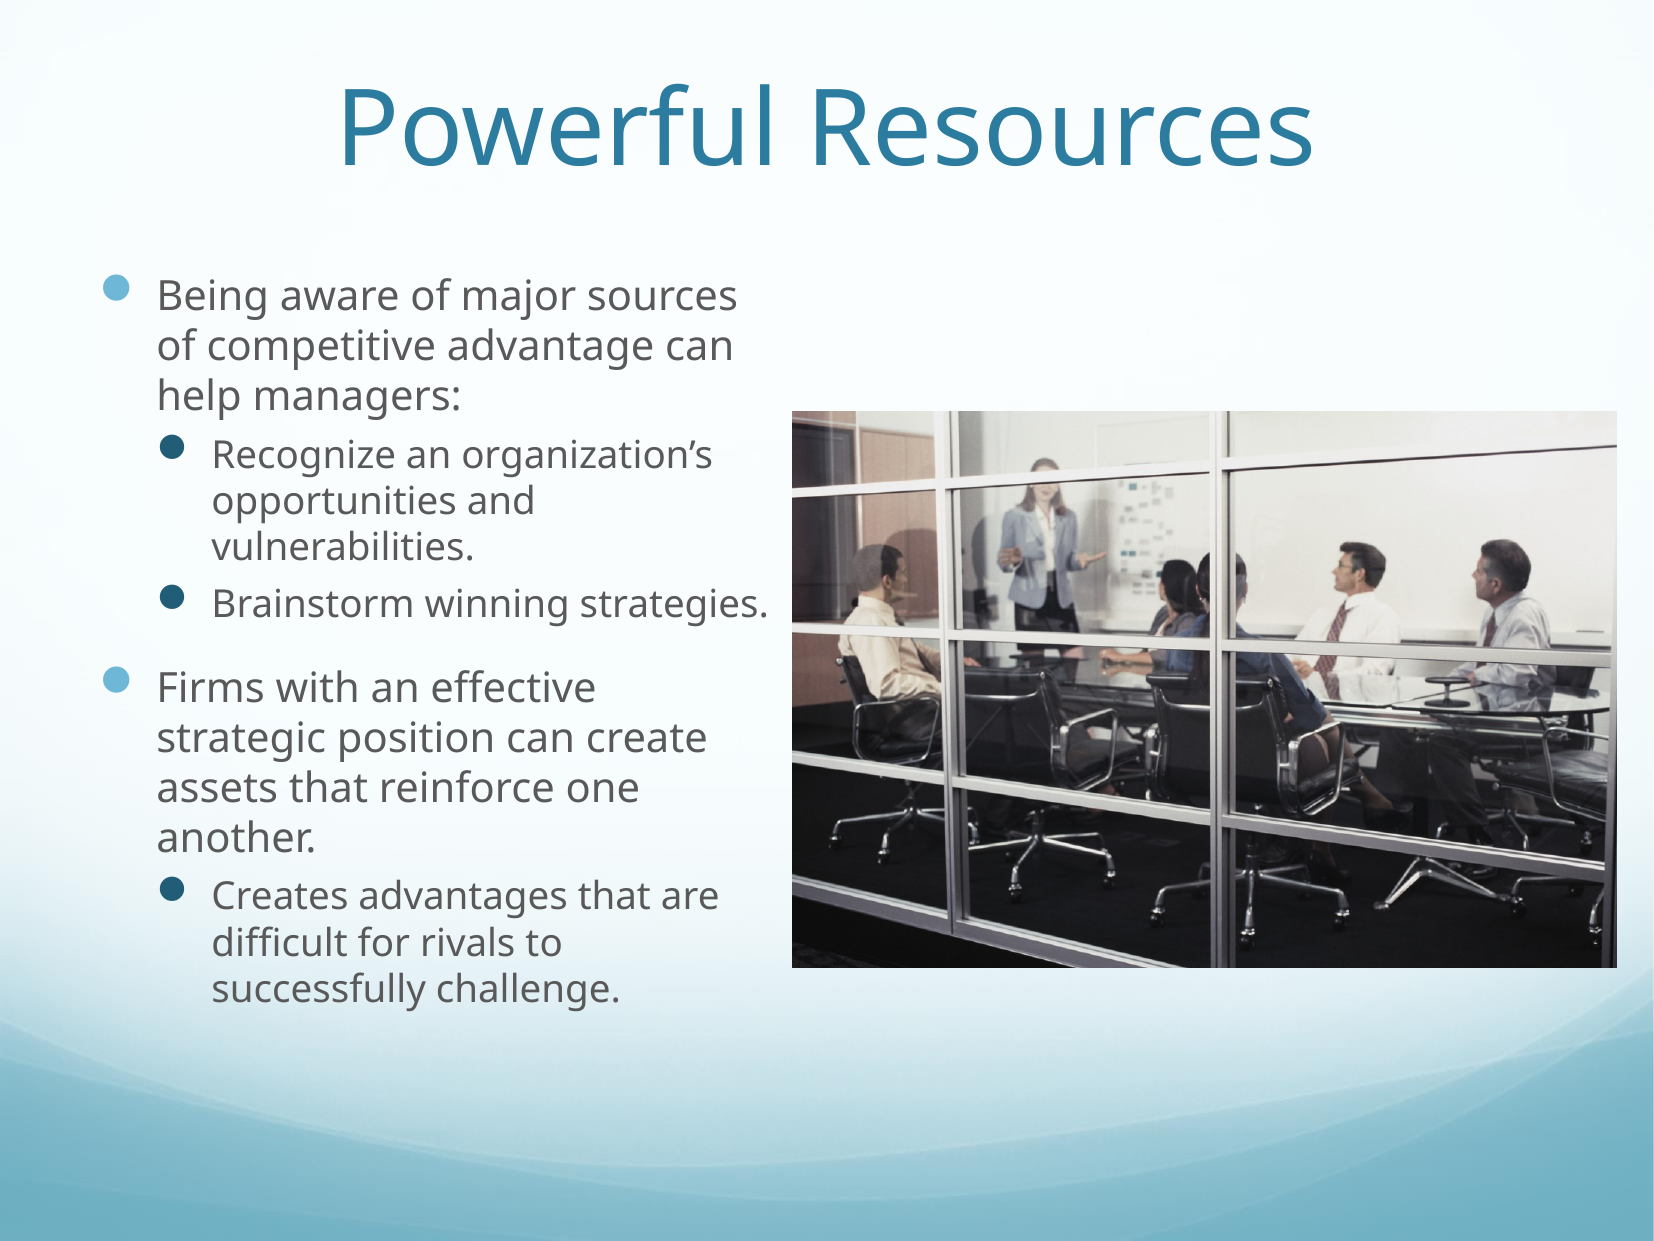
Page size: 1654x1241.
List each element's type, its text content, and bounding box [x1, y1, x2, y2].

picture [0, 0, 1654, 1241]
title Powerful Resources [99, 0, 1554, 196]
list Being aware of major sources of competitive advantage can help managers: Recognize an organization’s opportunities and vulnerabilities. Brainstorm winning strategies. Firms with an effective strategic position can create assets that reinforce one another. Creates advantages that are difficult for rivals to successfully challenge. [82, 260, 793, 1061]
